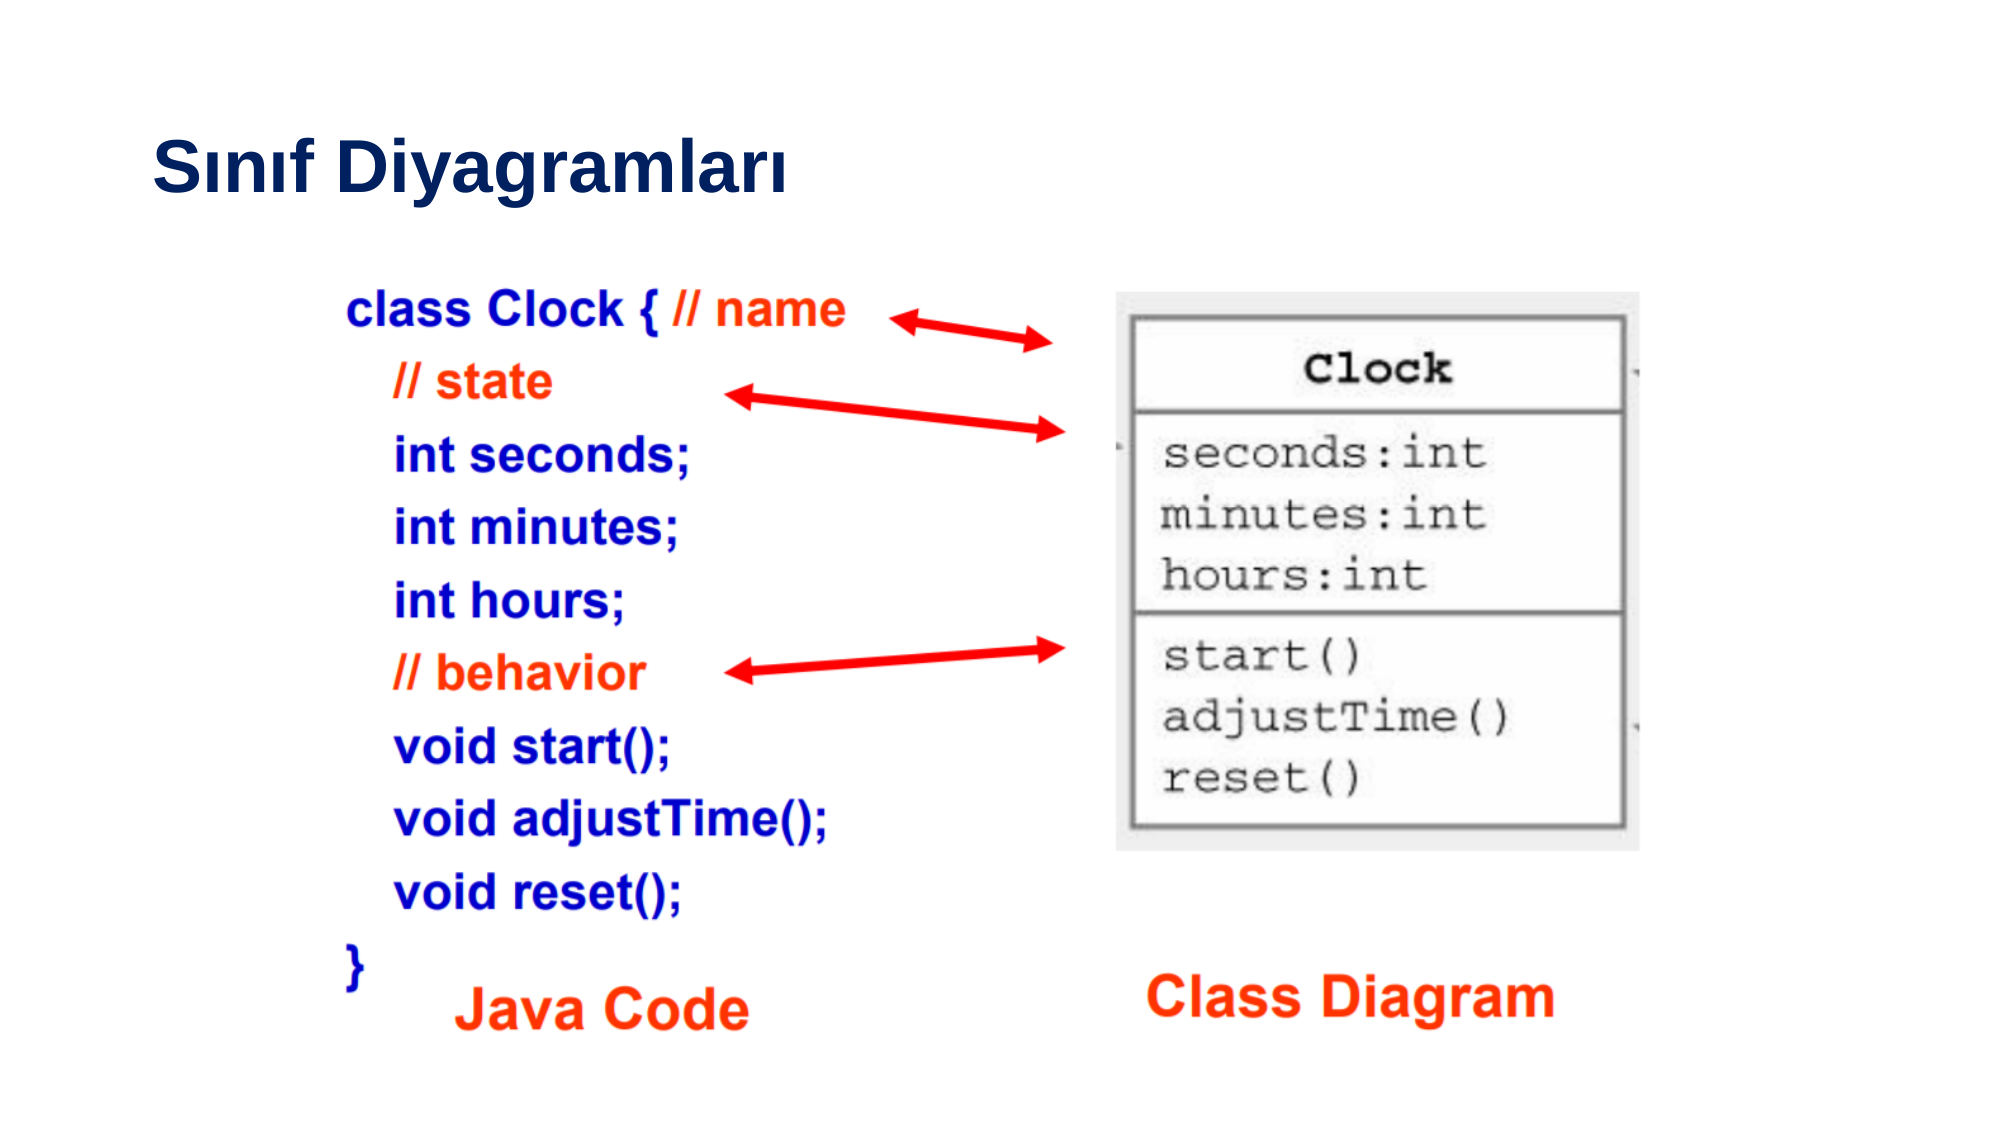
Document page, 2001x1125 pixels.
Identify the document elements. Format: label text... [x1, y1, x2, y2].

title Sınıf Diyagramları [137, 59, 1863, 278]
picture [301, 269, 1642, 1075]
